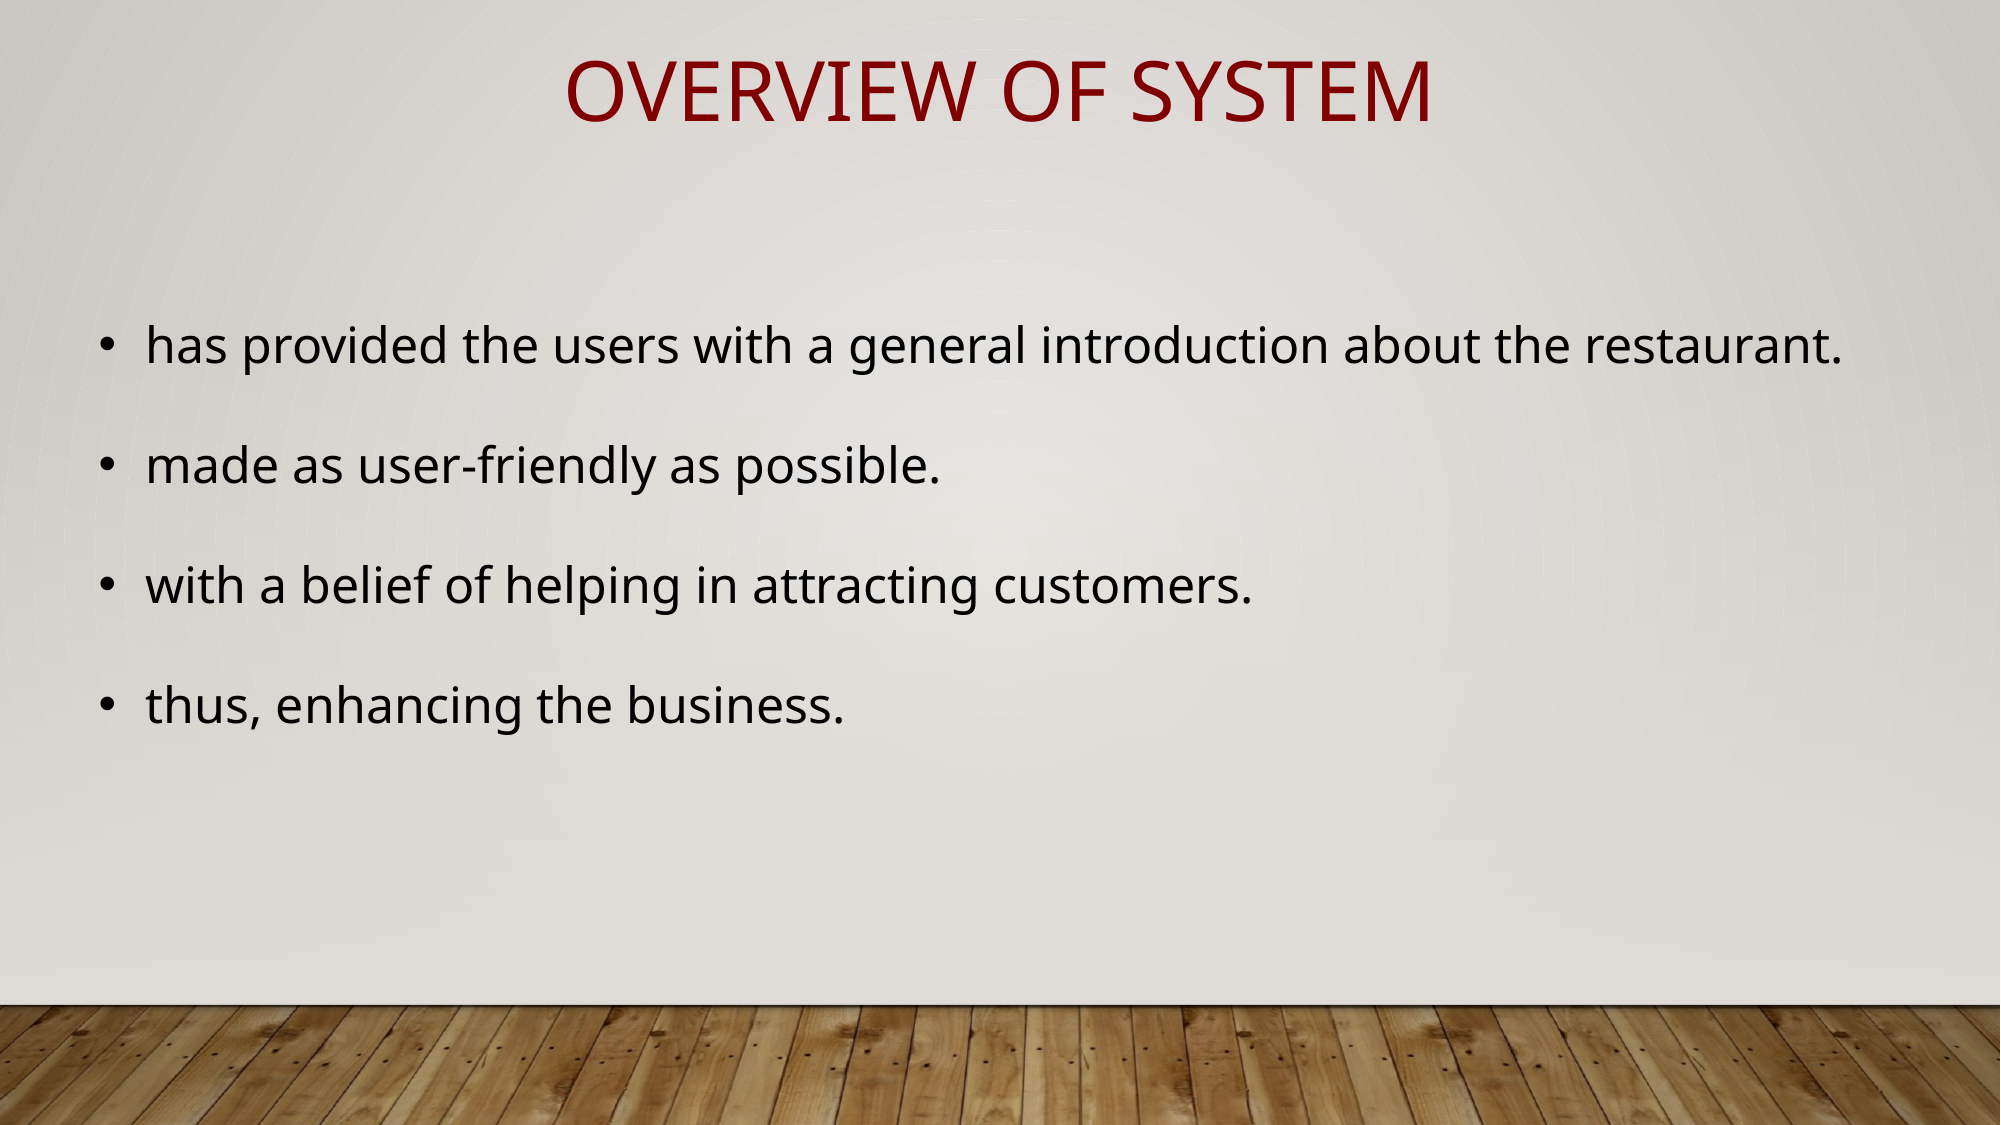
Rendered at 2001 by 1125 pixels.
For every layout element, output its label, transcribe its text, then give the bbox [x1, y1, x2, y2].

picture [0, 1005, 2000, 1125]
text_box has provided the users with a general introduction about the restaurant. made as user-friendly as possible. with a belief of helping in attracting customers. thus, enhancing the business. [83, 305, 1916, 741]
text_box OVERVIEW OF SYSTEM [53, 30, 1946, 146]
